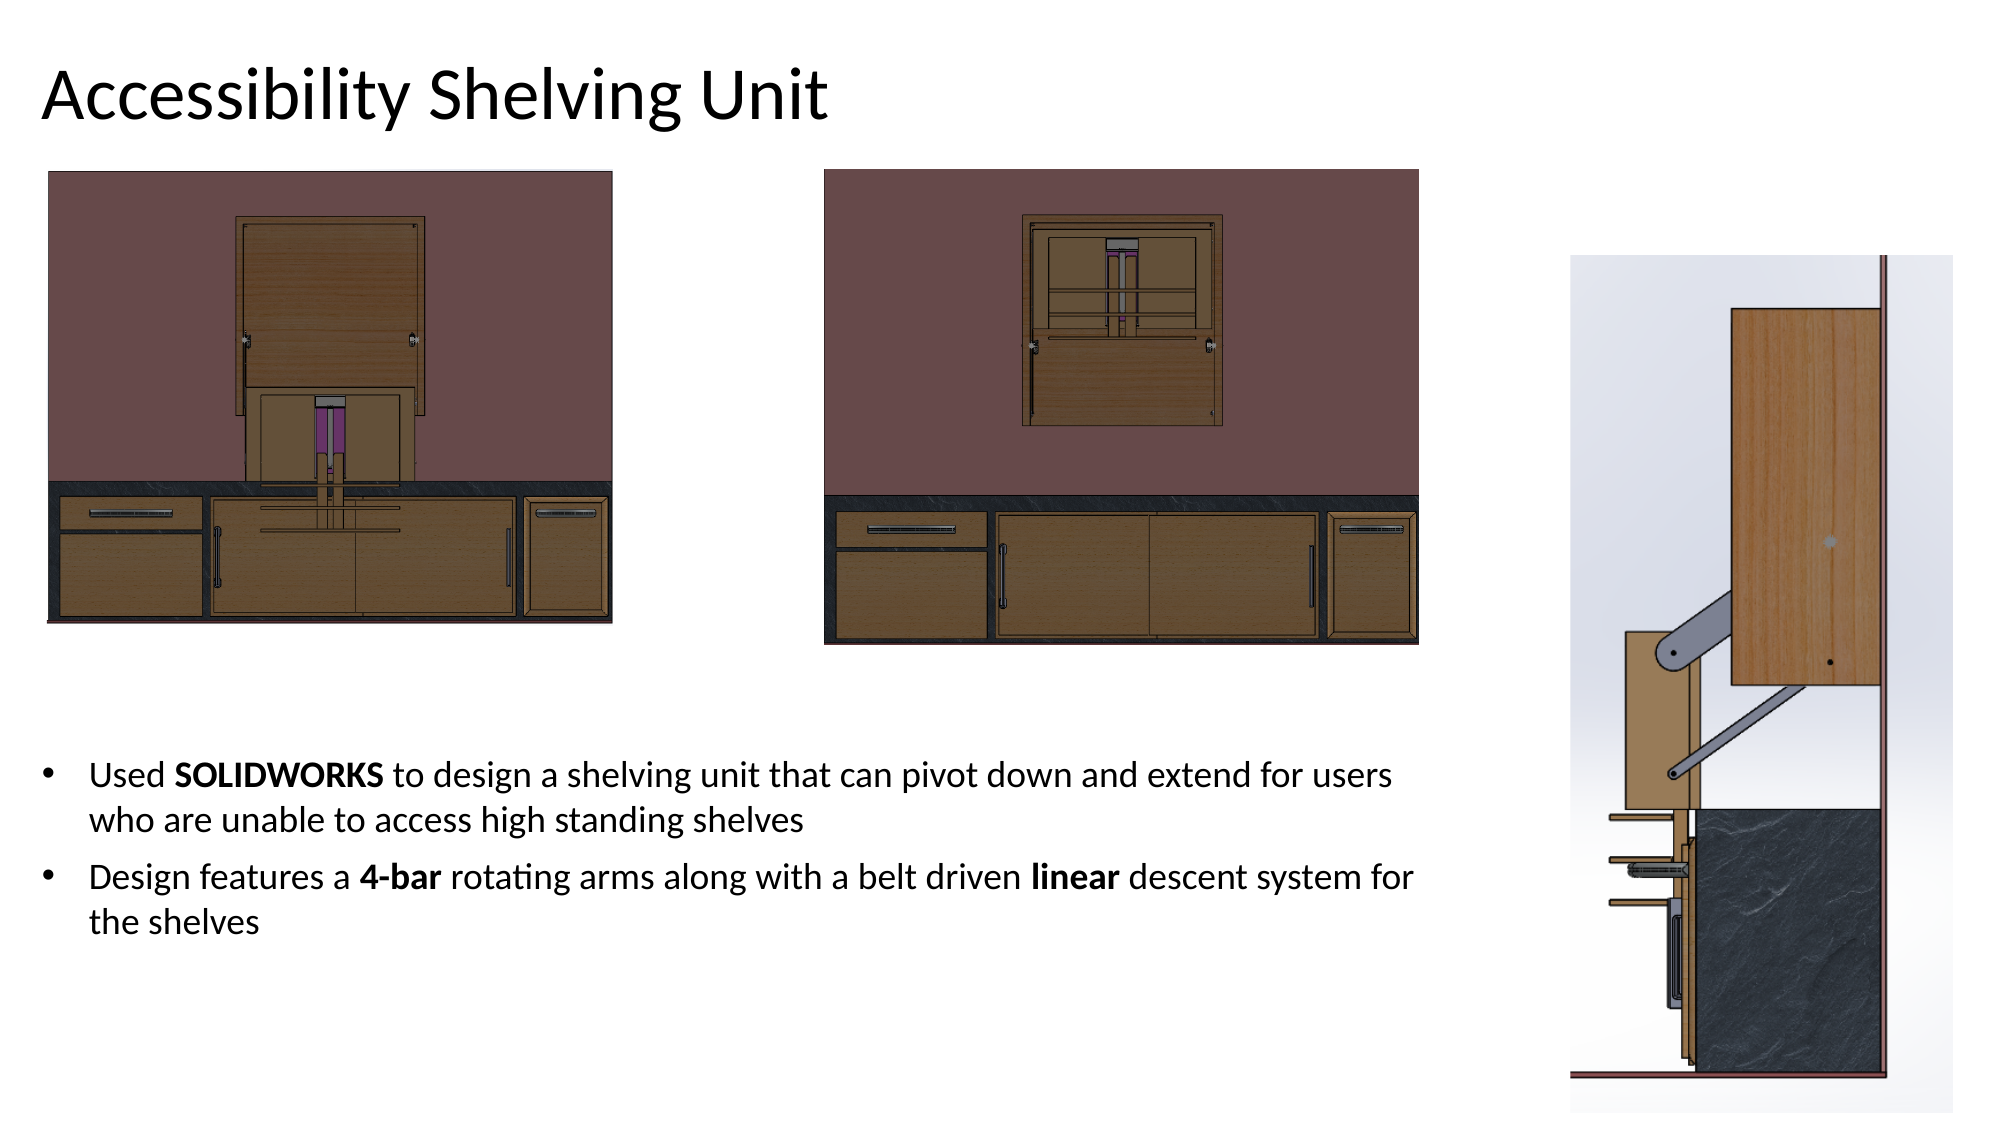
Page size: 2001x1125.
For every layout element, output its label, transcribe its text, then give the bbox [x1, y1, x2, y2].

text_box Used SOLIDWORKS to design a shelving unit that can pivot down and extend for users who are unable to access high standing shelves Design features a 4-bar rotating arms along with a belt driven linear descent system for the shelves [27, 742, 1451, 950]
picture [823, 169, 1419, 645]
picture [1570, 255, 1953, 1113]
text_box Accessibility Shelving Unit [27, 37, 899, 142]
picture [46, 169, 613, 626]
